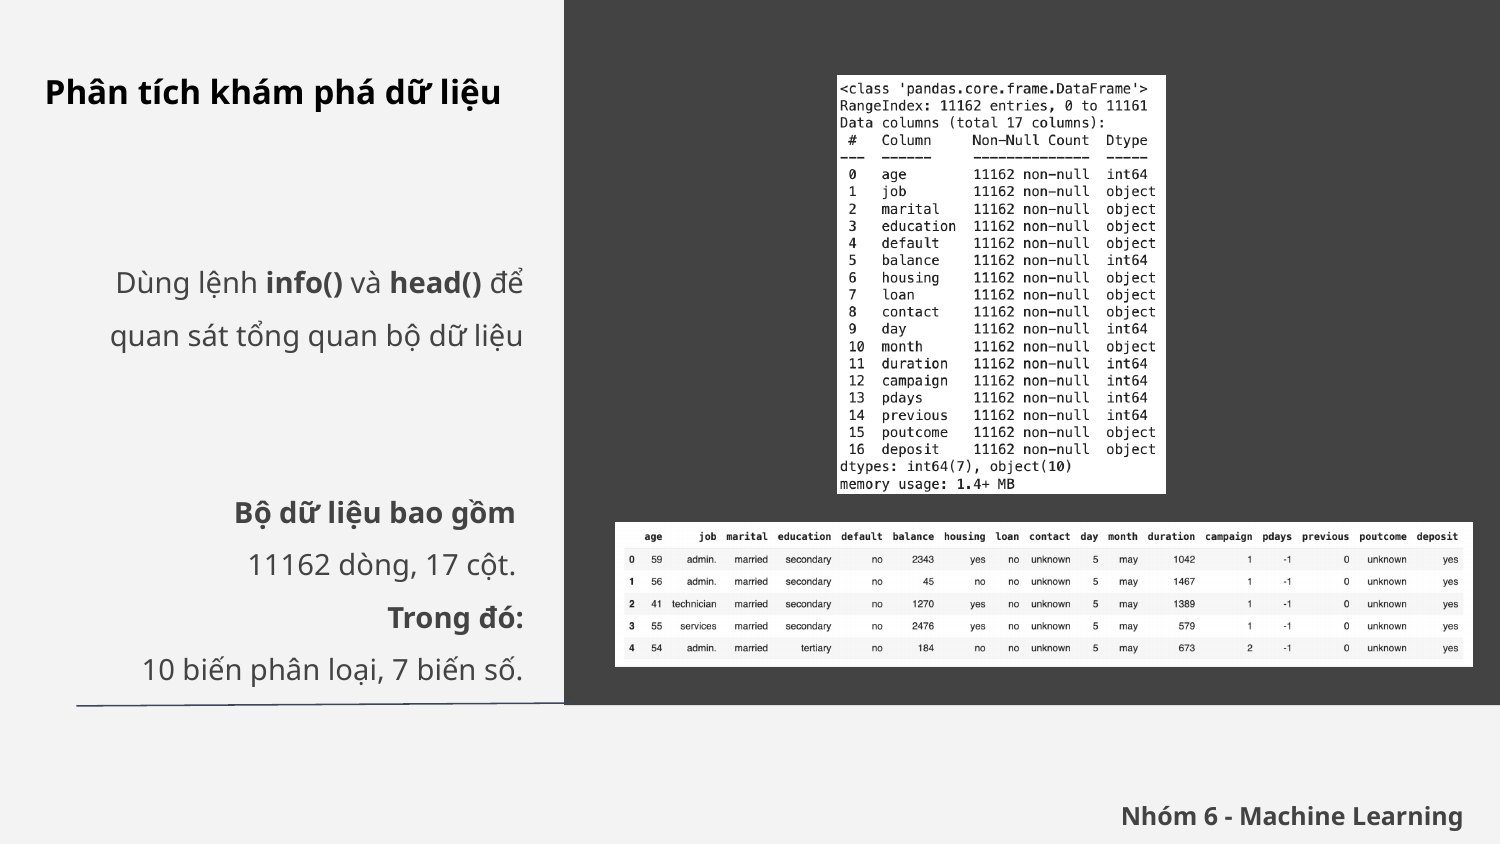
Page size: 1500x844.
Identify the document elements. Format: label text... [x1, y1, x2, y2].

text_box Bộ dữ liệu bao gồm 11162 dòng, 17 cột. Trong đó: 10 biến phân loại, 7 biến số. [104, 461, 539, 654]
text_box [564, 0, 1500, 706]
title Phân tích khám phá dữ liệu [29, 56, 774, 128]
picture [615, 522, 1473, 667]
title Nhóm 6 - Machine Learning [1105, 786, 1500, 844]
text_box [76, 702, 573, 707]
picture [836, 74, 1167, 494]
text_box Dùng lệnh info() và head() để quan sát tổng quan bộ dữ liệu [83, 232, 539, 337]
